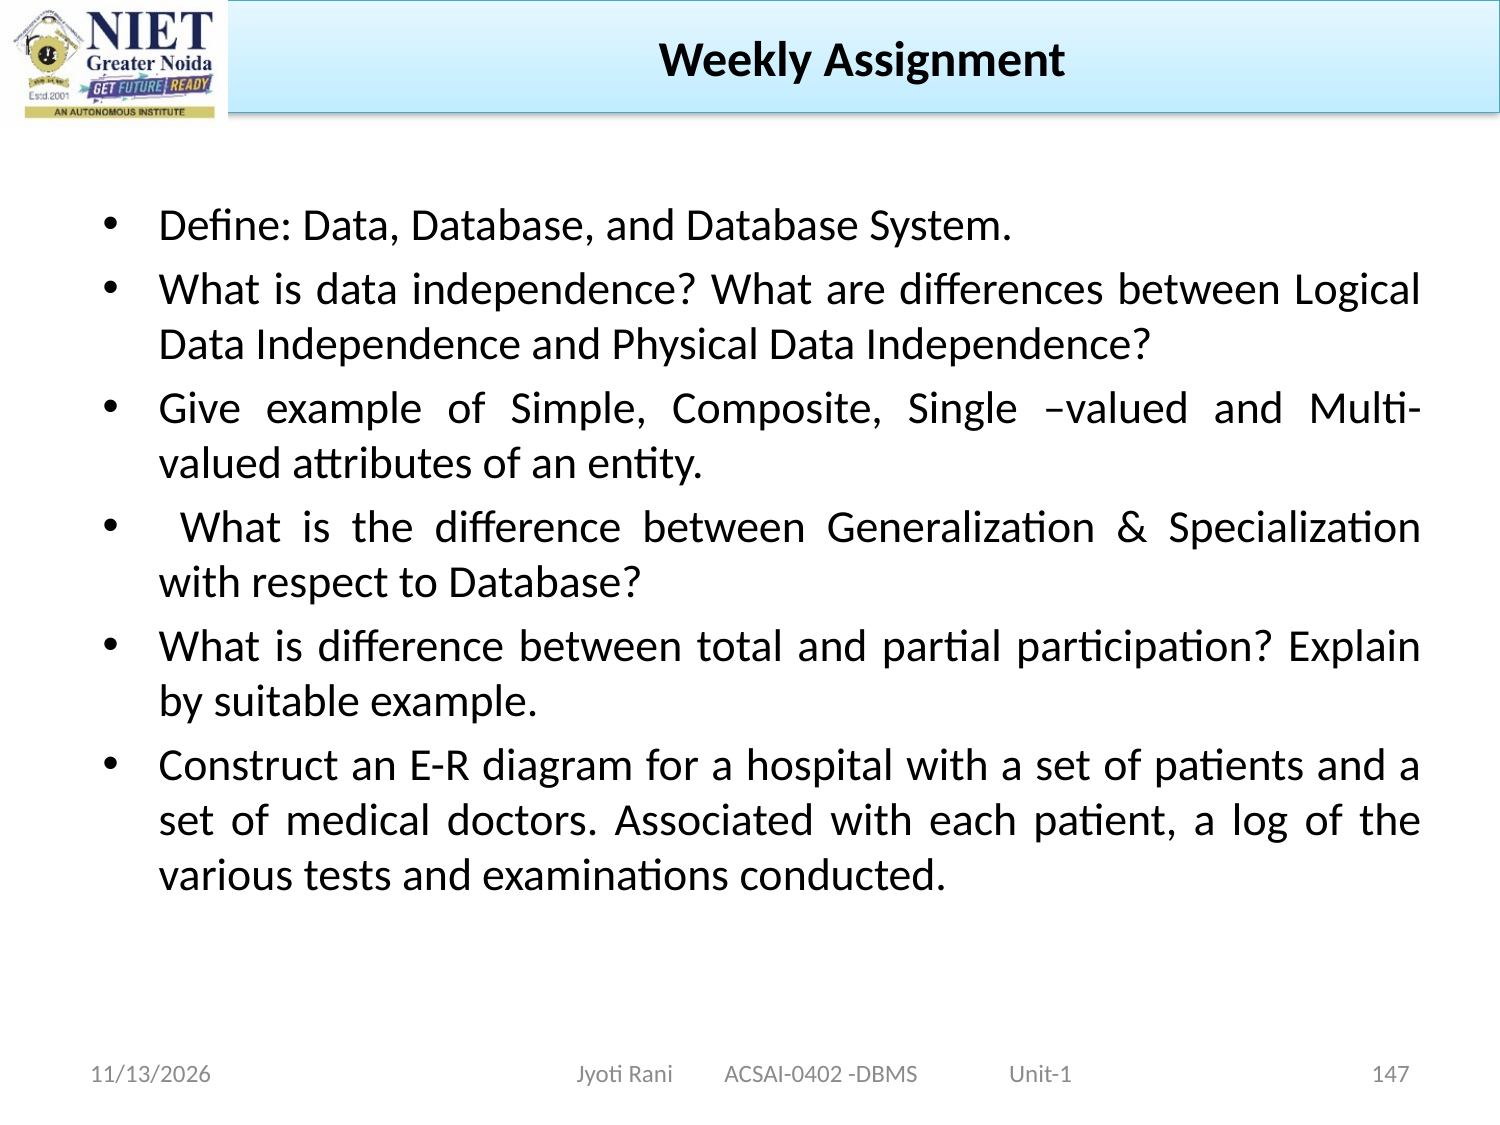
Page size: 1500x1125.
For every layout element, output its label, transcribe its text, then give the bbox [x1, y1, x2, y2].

list Define: Data, Database, and Database System. What is data independence? What are differences between Logical Data Independence and Physical Data Independence? Give example of Simple, Composite, Single –valued and Multi-valued attributes of an entity. What is the difference between Generalization & Specialization with respect to Database? What is difference between total and partial participation? Explain by suitable example. Construct an E-R diagram for a hospital with a set of patients and a set of medical doctors. Associated with each patient, a log of the various tests and examinations conducted. [87, 187, 1438, 930]
slide_number 147 [1074, 1042, 1425, 1103]
text_box Weekly Assignment [228, 0, 1500, 113]
picture [0, 0, 228, 130]
footer Jyoti Rani ACSAI-0402 -DBMS Unit-1 [412, 1042, 1074, 1103]
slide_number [75, 1042, 412, 1103]
